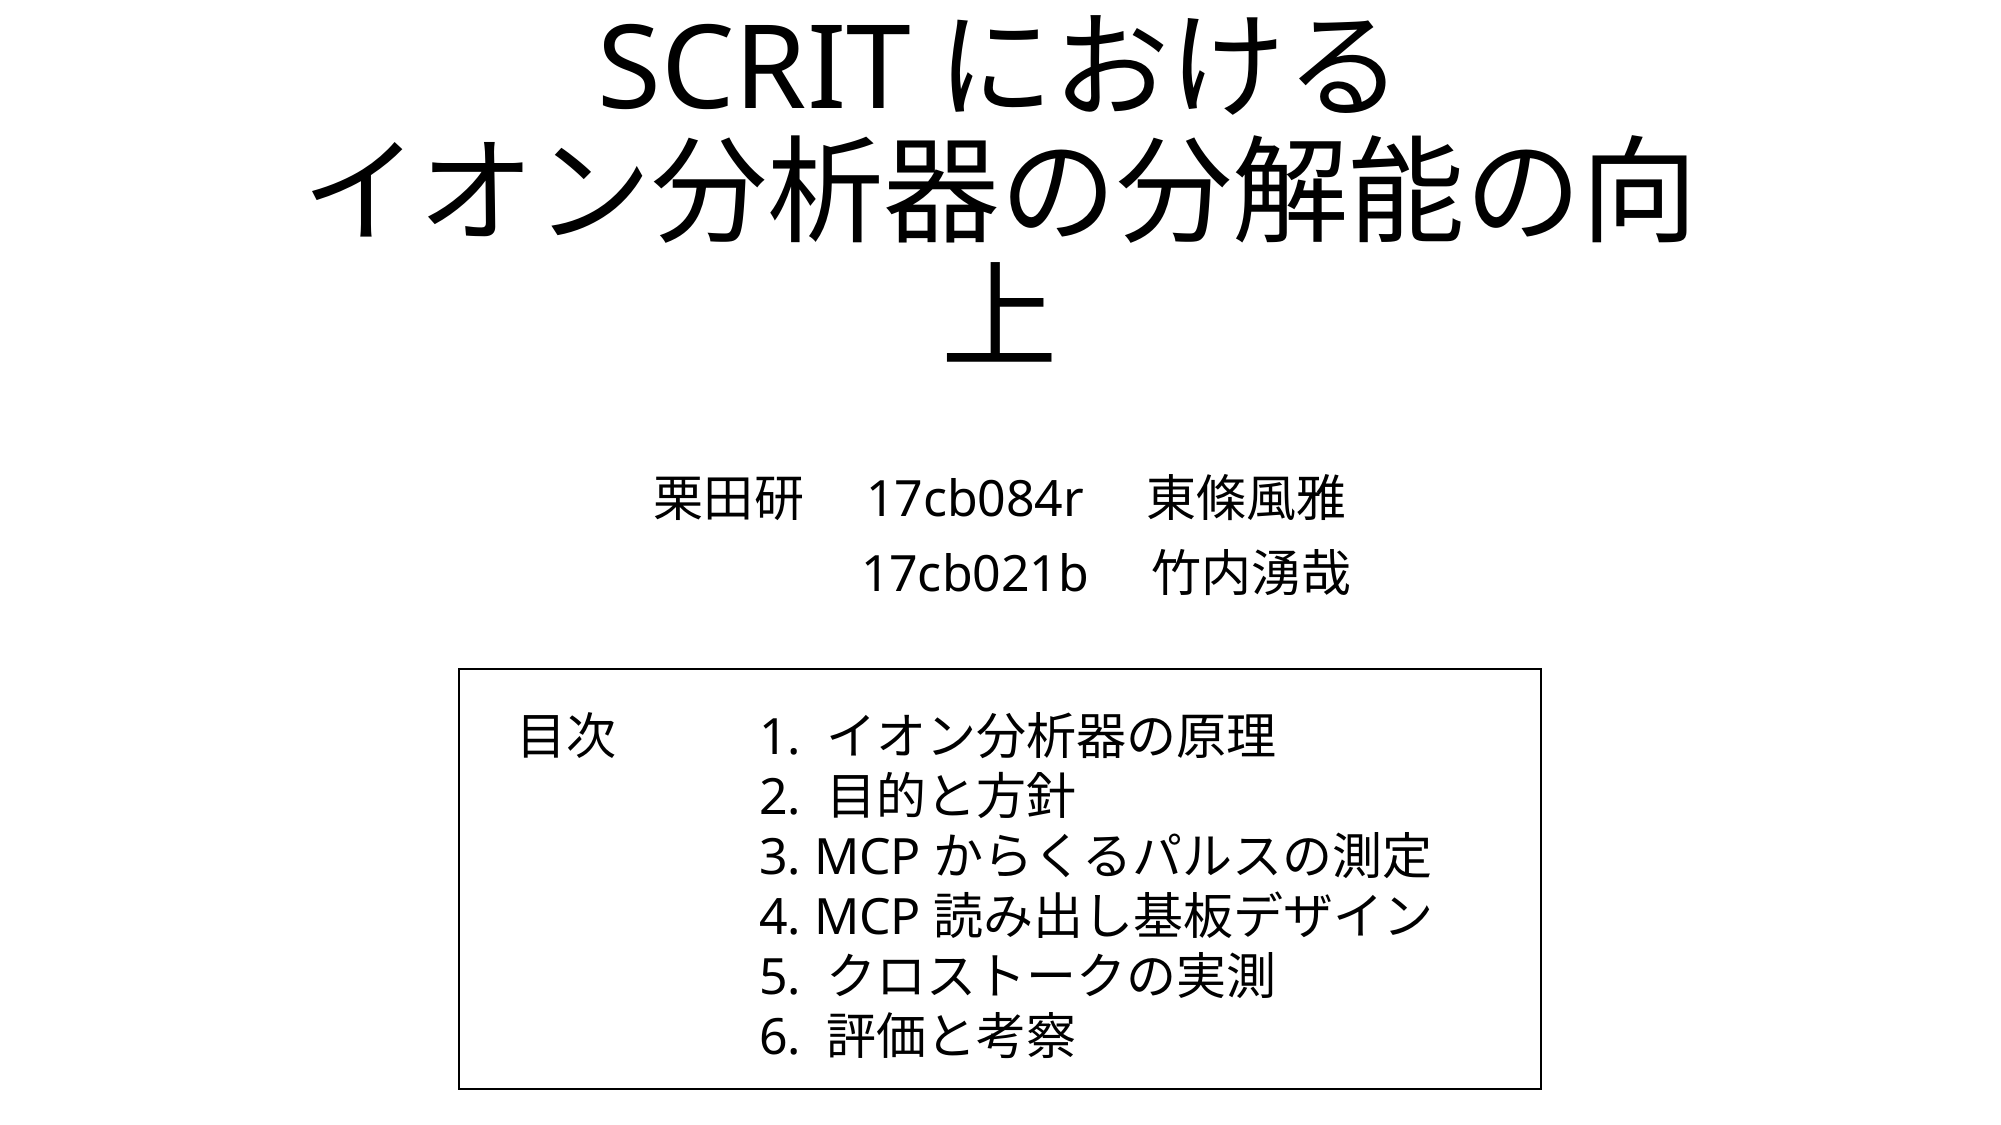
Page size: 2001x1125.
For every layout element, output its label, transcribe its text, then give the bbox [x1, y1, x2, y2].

subtitle 栗田研 17cb084r 東條風雅 17cb021b 竹内湧哉 [249, 465, 1750, 632]
title SCRITにおける イオン分析器の分解能の向上 [249, 0, 1750, 392]
text_box 目次 [502, 696, 679, 772]
text_box 1. イオン分析器の原理 2. 目的と方針 3. MCPからくるパルスの測定 4. MCP読み出し基板デザイン 5. クロストークの実測 6. 評価と考察 [744, 696, 1670, 1072]
text_box [458, 668, 1542, 1090]
